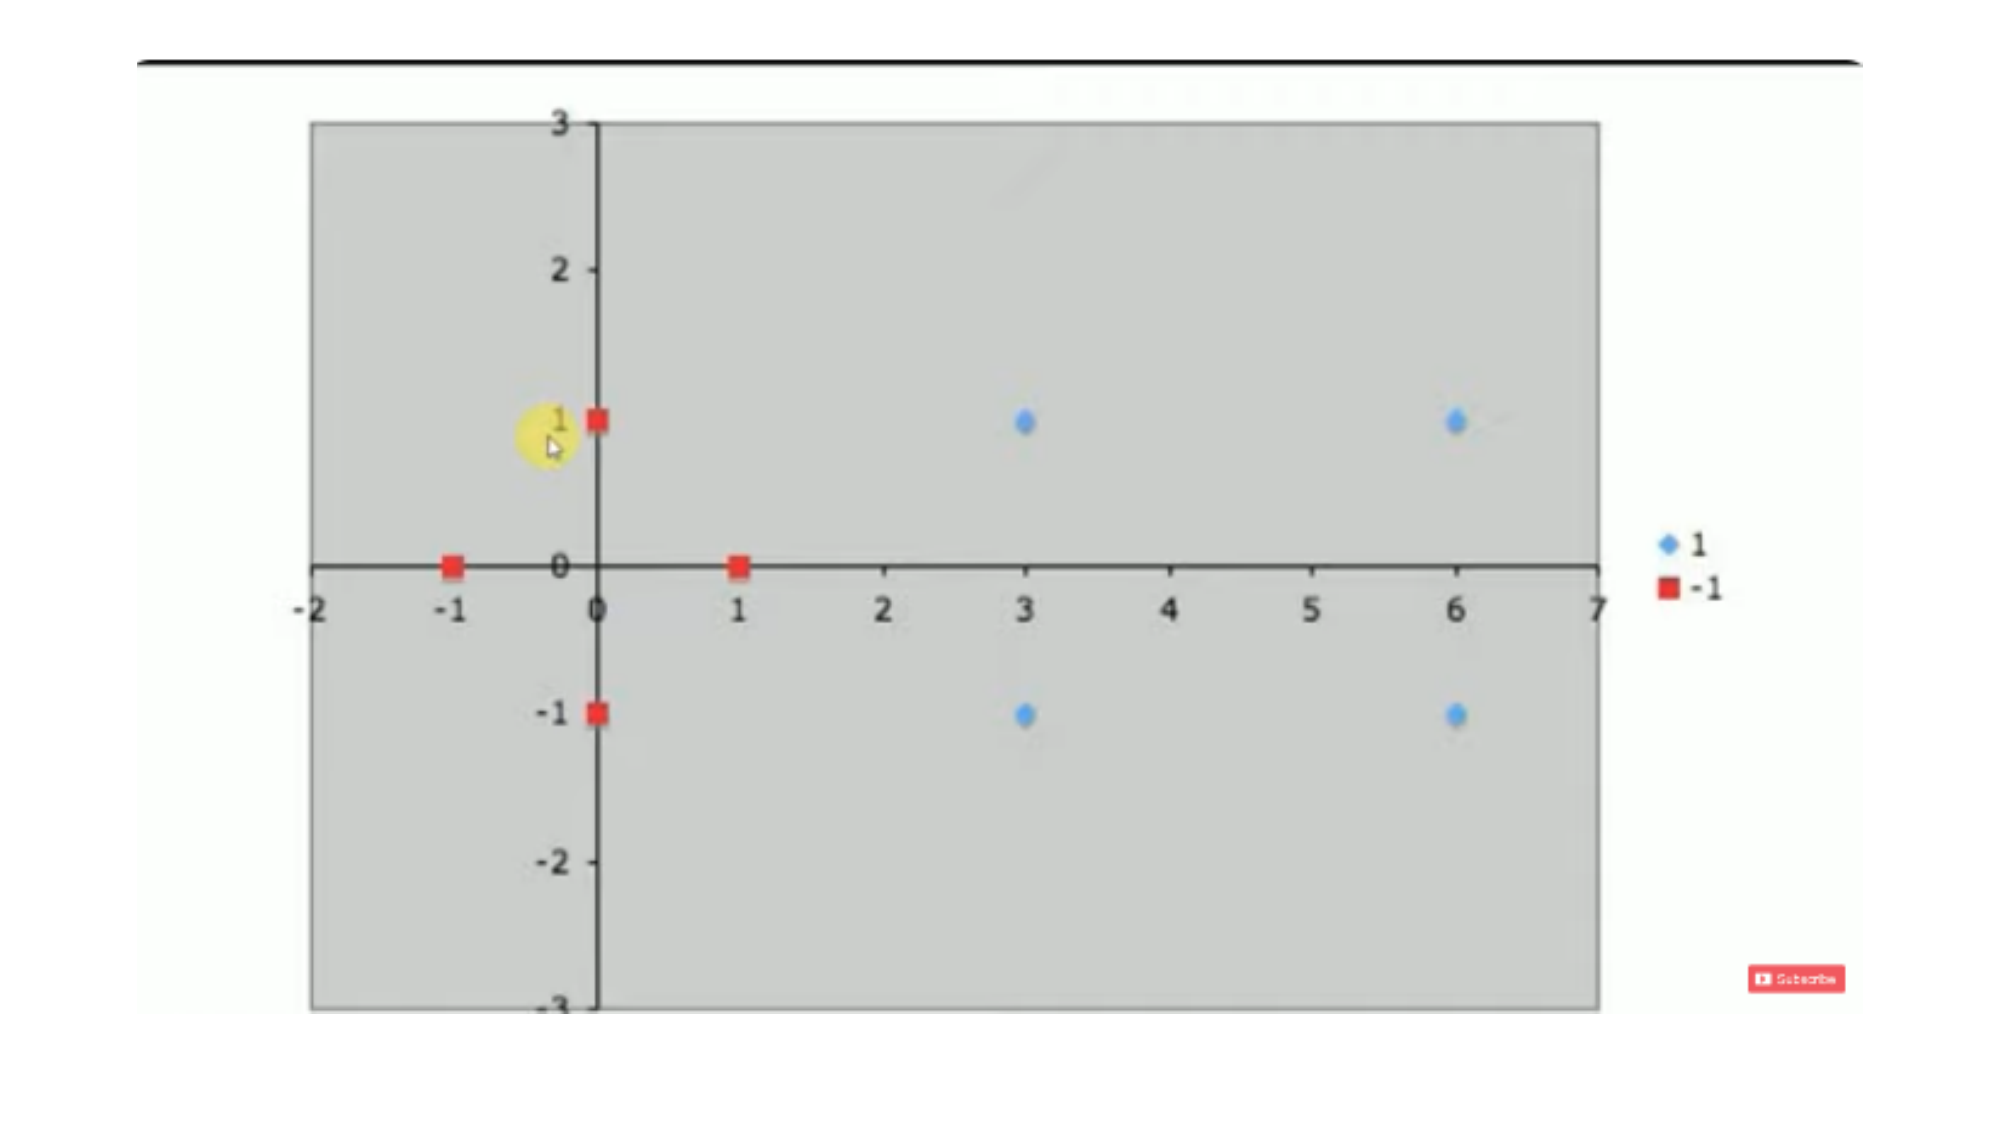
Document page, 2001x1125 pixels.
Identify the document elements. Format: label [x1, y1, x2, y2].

list [137, 36, 1863, 1014]
